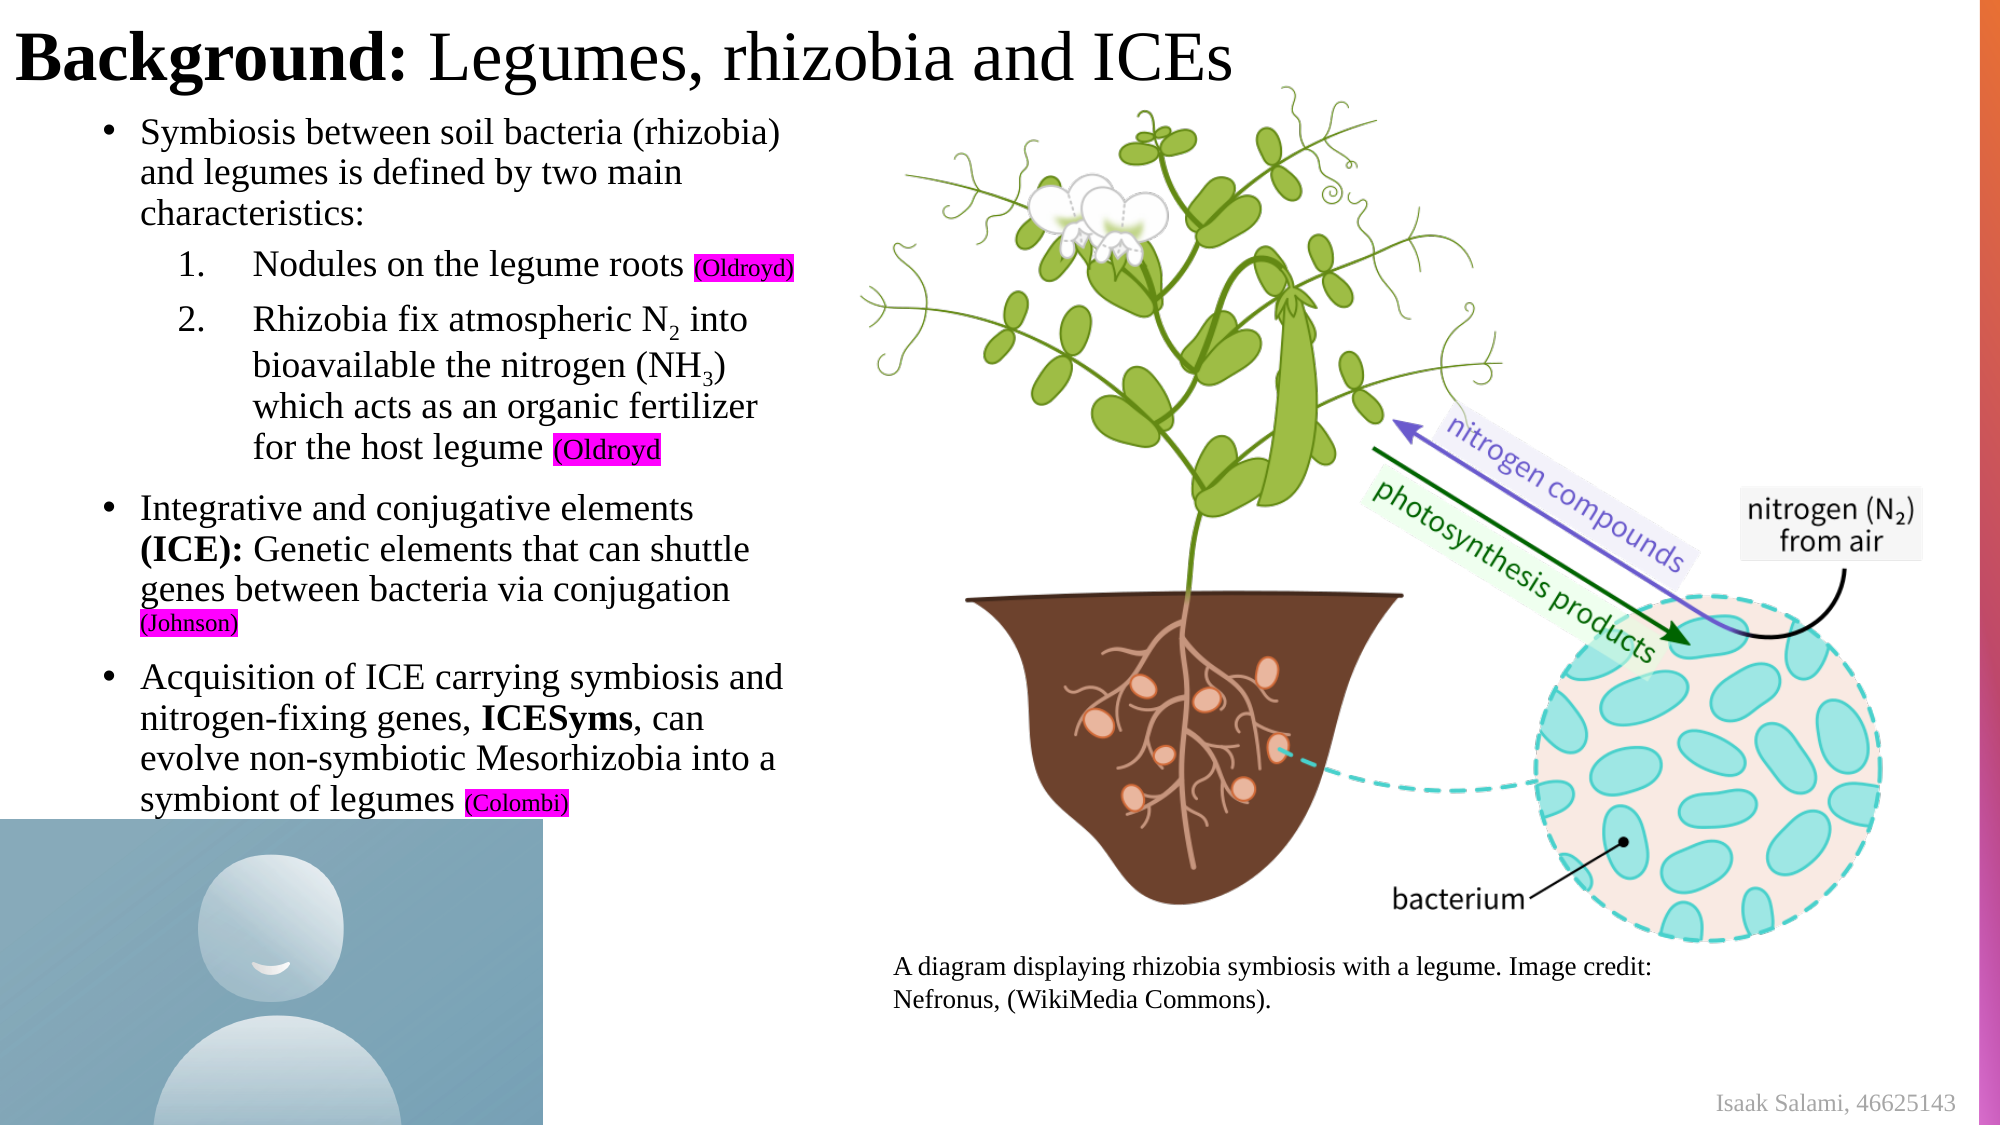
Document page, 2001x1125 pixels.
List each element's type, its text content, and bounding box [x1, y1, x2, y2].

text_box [1979, 0, 2000, 1125]
list Symbiosis between soil bacteria (rhizobia) and legumes is defined by two main characteristics: Nodules on the legume roots (Oldroyd) Rhizobia fix atmospheric N2 into bioavailable the nitrogen (NH3) which acts as an organic fertilizer for the host legume (Oldroyd Integrative and conjugative elements (ICE): Genetic elements that can shuttle genes between bacteria via conjugation (Johnson) Acquisition of ICE carrying symbiosis and nitrogen-fixing genes, ICESyms, can evolve non-symbiotic Mesorhizobia into a symbiont of legumes (Colombi) [87, 104, 822, 834]
title Background: Legumes, rhizobia and ICEs [0, 0, 1334, 103]
picture [839, 65, 1943, 965]
picture [0, 819, 543, 1125]
text_box Isaak Salami, 46625143 [1701, 1079, 1979, 1125]
text_box A diagram displaying rhizobia symbiosis with a legume. Image credit: Nefronus, (WikiMedia Commons). [878, 965, 1766, 1021]
